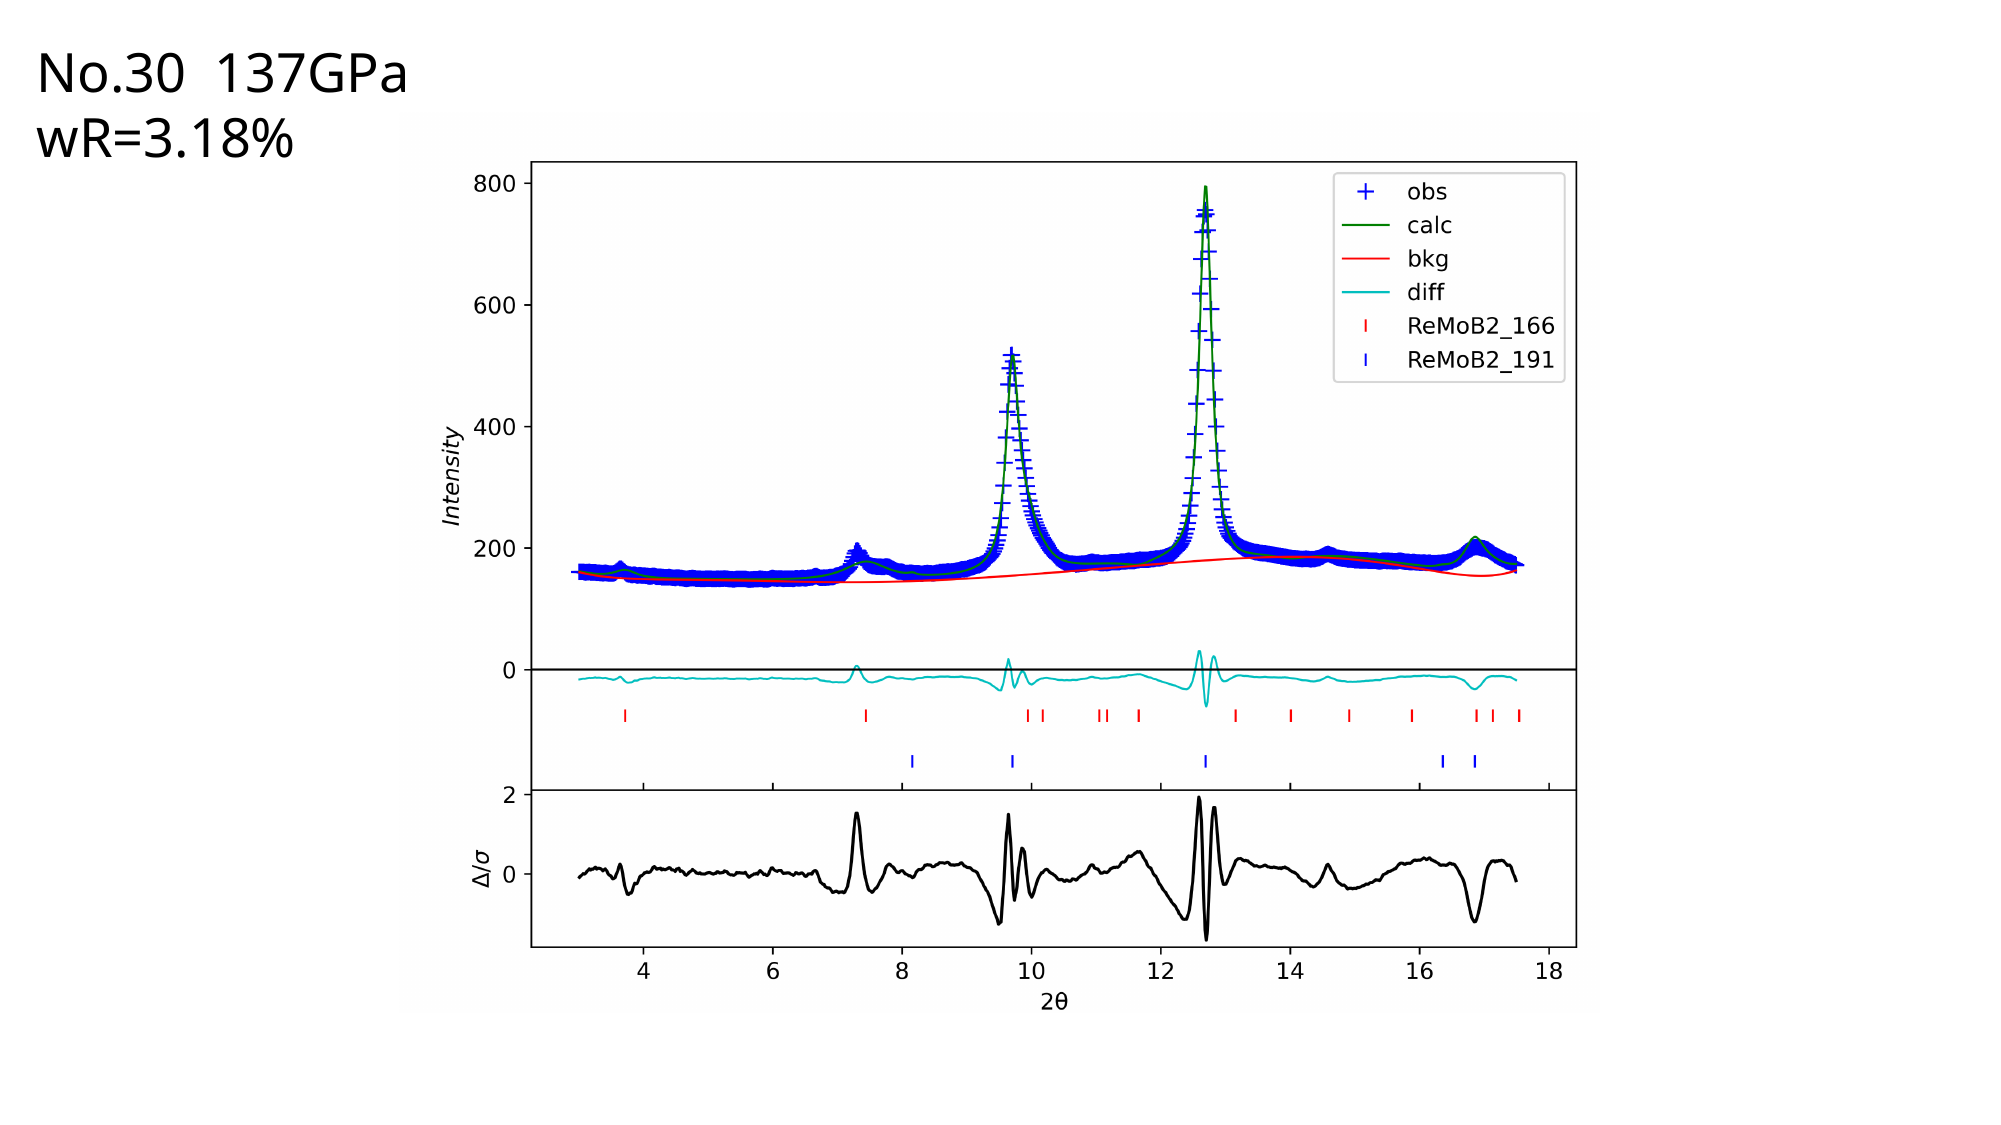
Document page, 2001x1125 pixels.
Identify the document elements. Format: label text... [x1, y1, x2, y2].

picture [399, 111, 1601, 1013]
text_box No.30 137GPa wR=3.18% [21, 30, 426, 176]
